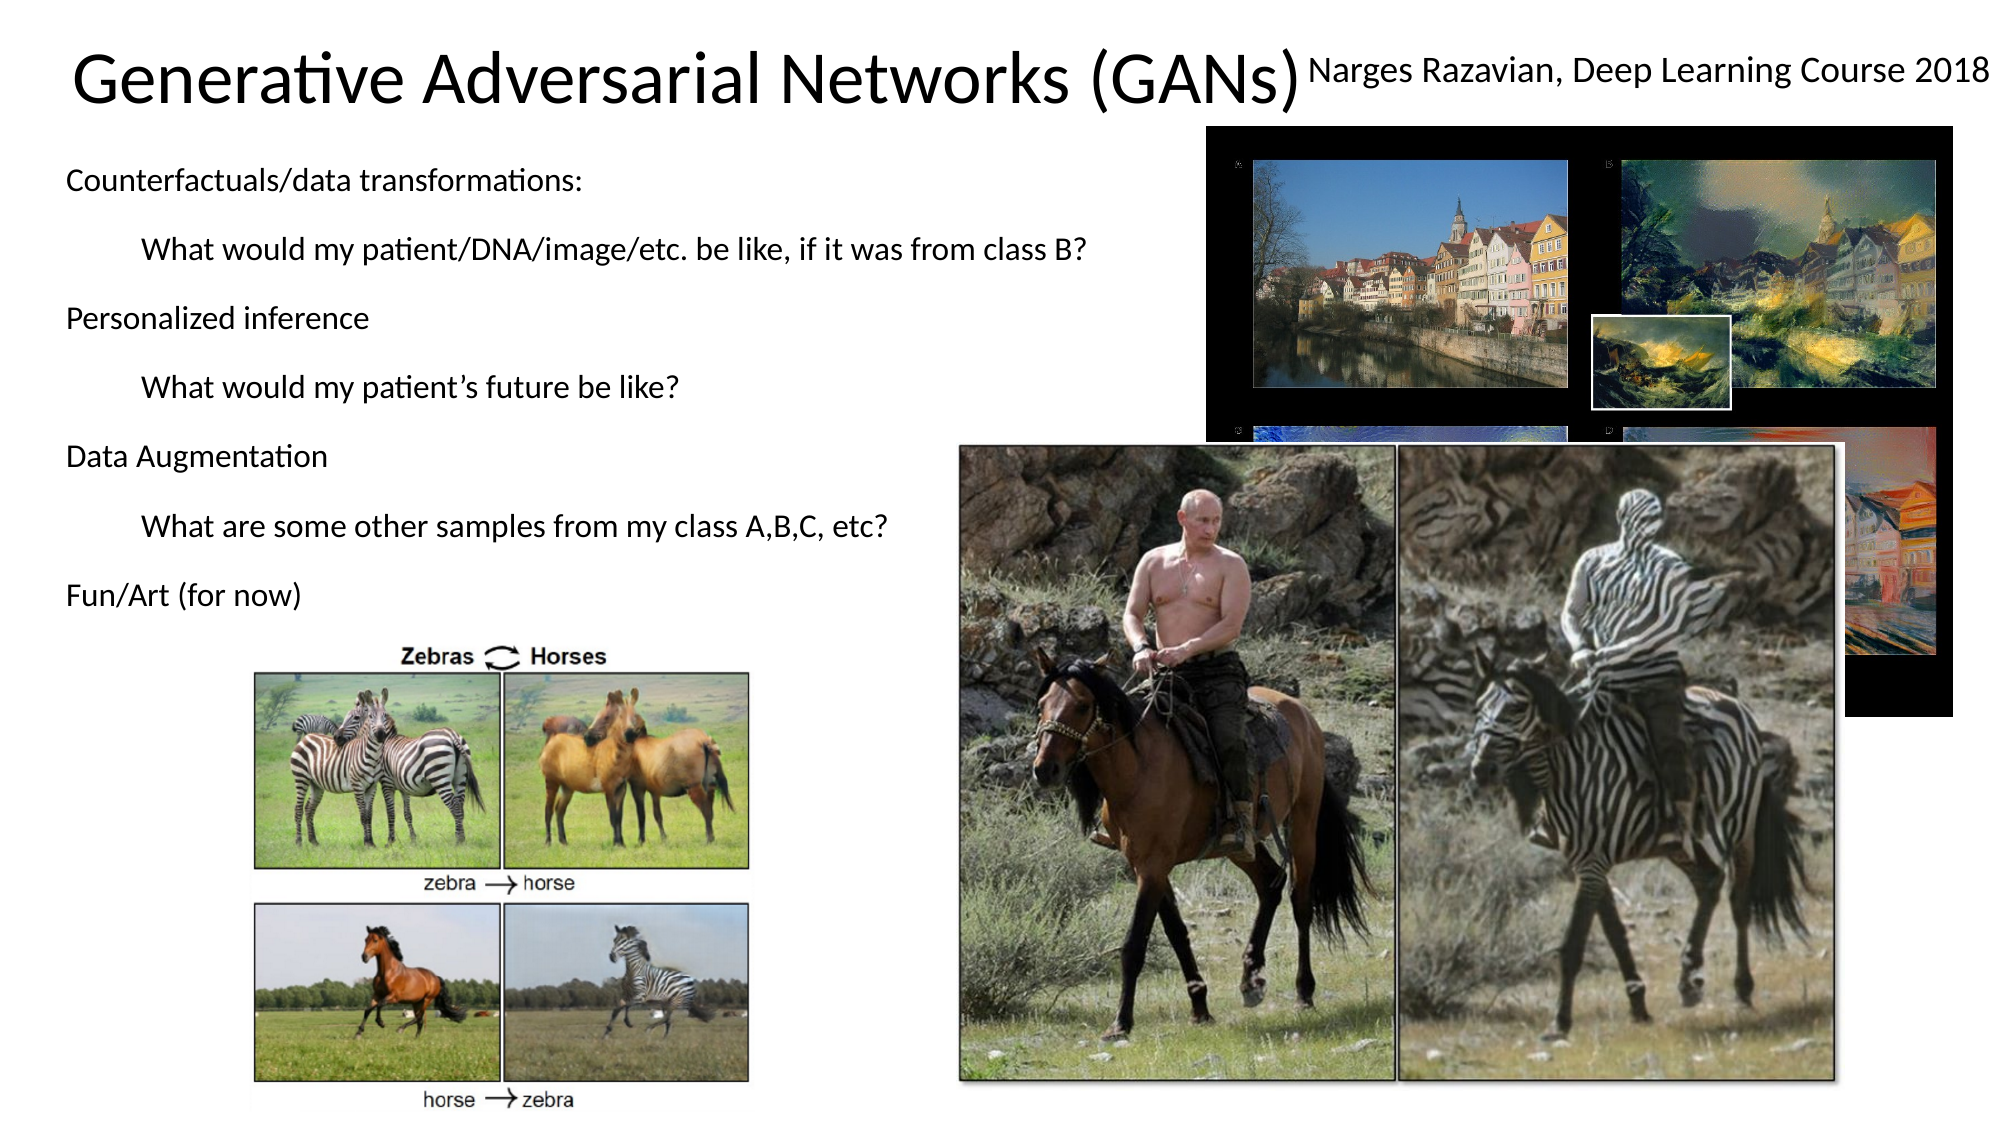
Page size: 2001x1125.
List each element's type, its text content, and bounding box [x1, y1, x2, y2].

picture [956, 126, 1953, 1091]
text_box Generative Adversarial Networks (GANs) [57, 20, 1318, 126]
text_box Narges Razavian, Deep Learning Course 2018 [1293, 37, 2000, 98]
text_box Counterfactuals/data transformations: What would my patient/DNA/image/etc. be like, if it was from class B? Personalized inference What would my patient’s future be like? Data Augmentation What are some other samples from my class A,B,C, etc? Fun/Art (for now) [51, 147, 1116, 630]
picture [242, 629, 768, 1125]
